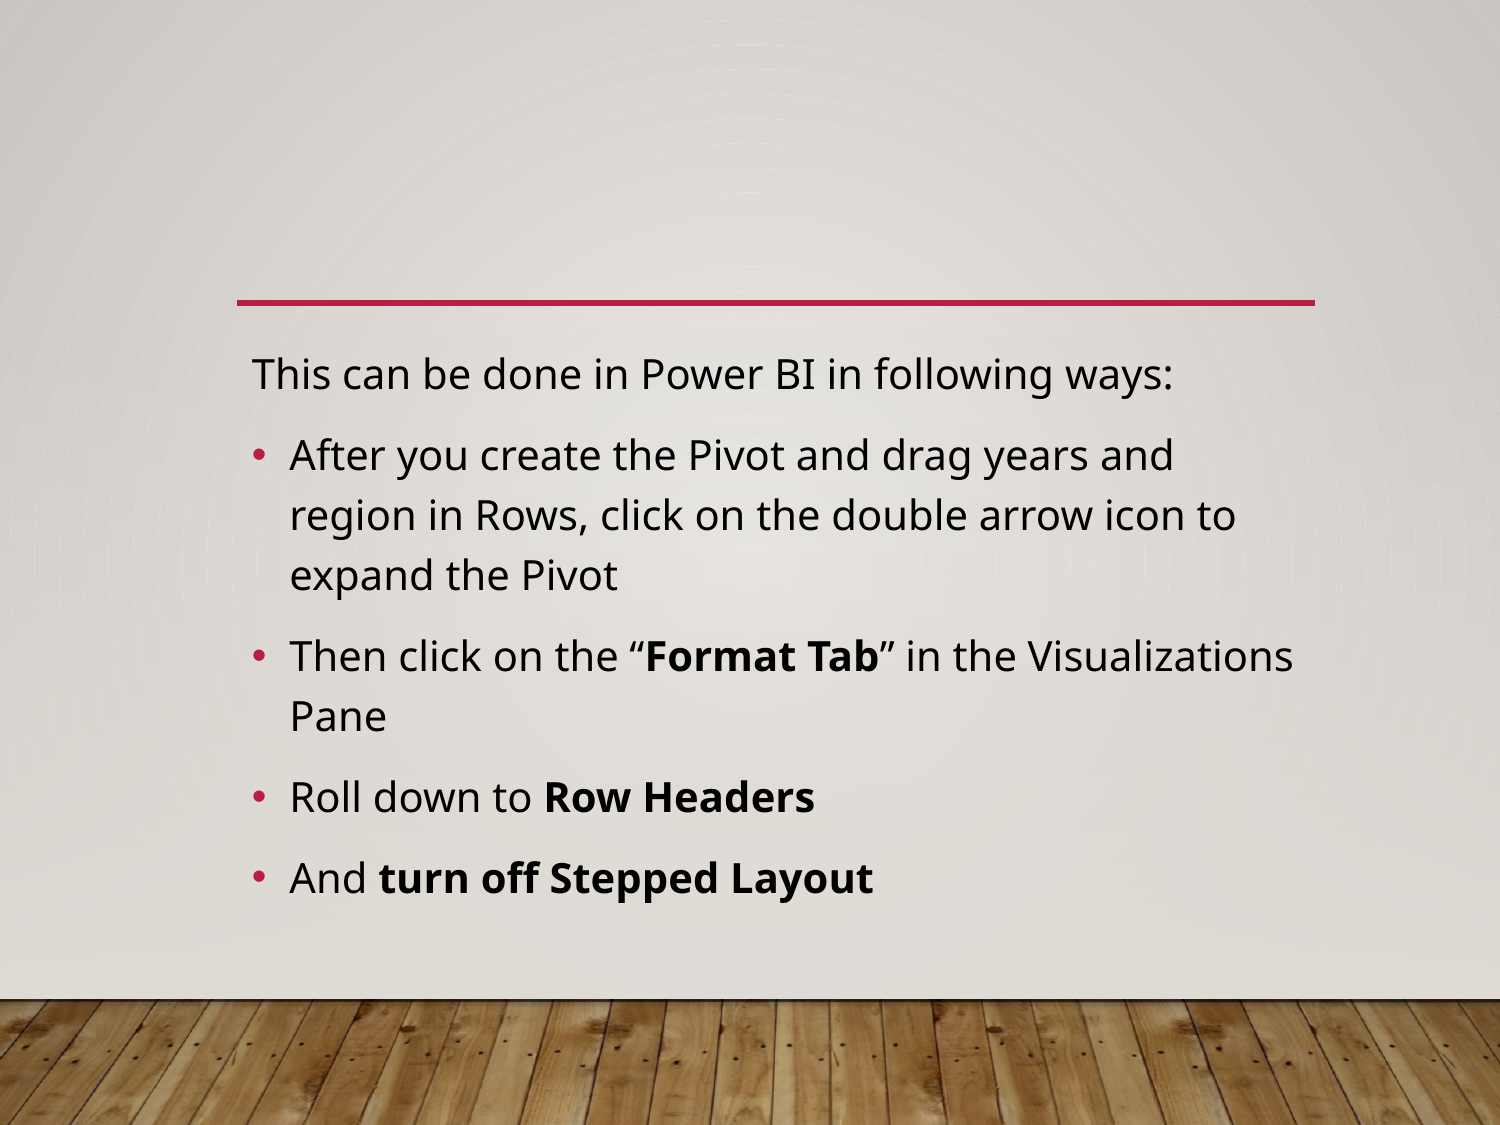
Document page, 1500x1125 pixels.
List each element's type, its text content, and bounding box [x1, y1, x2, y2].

picture [0, 999, 1500, 1125]
list This can be done in Power BI in following ways: After you create the Pivot and drag years and region in Rows, click on the double arrow icon to expand the Pivot Then click on the “Format Tab” in the Visualizations Pane Roll down to Row Headers And turn off Stepped Layout [236, 330, 1315, 897]
